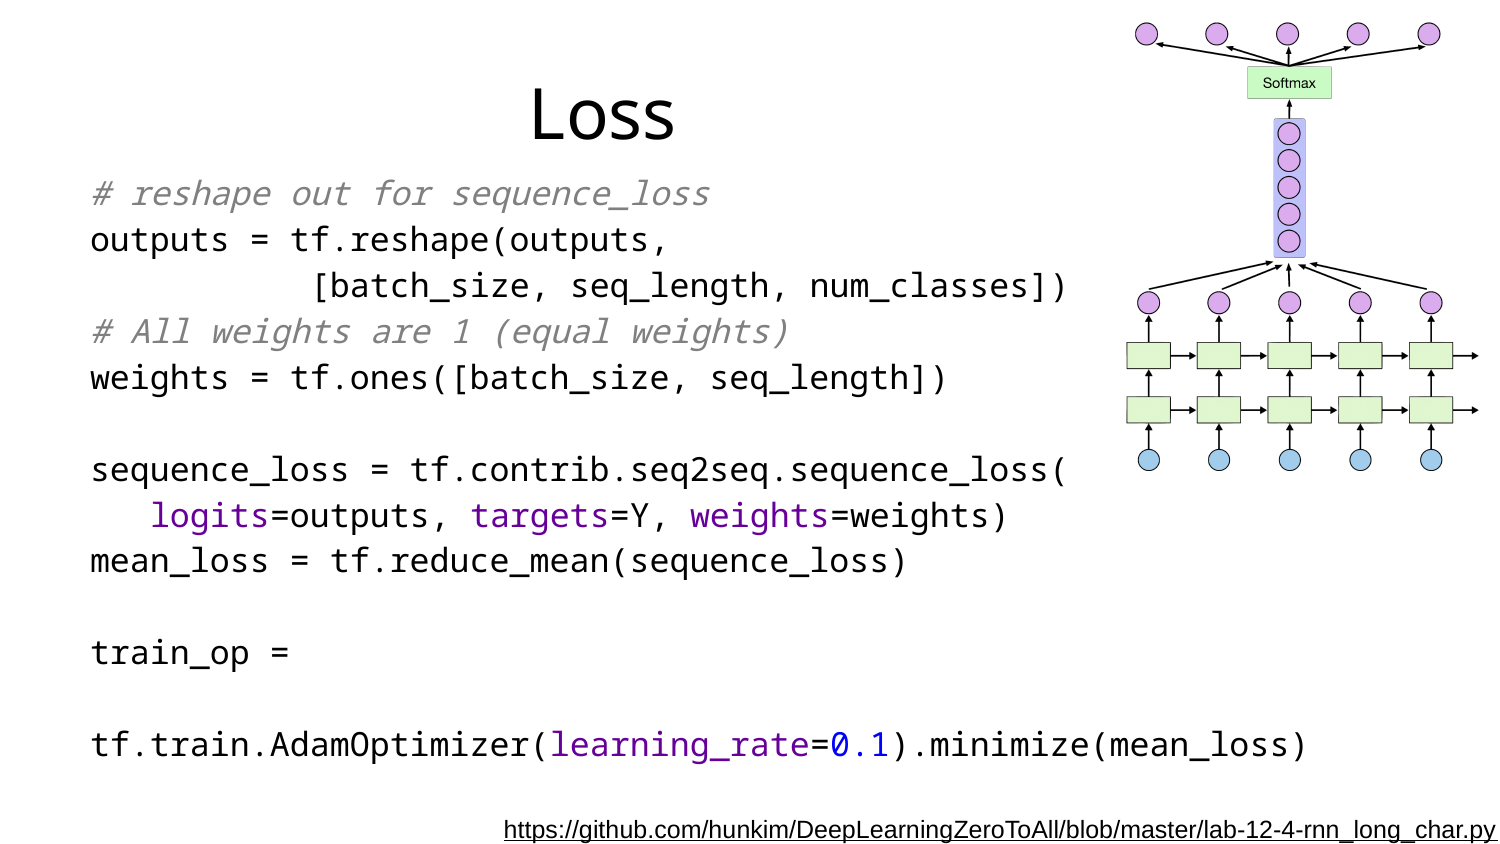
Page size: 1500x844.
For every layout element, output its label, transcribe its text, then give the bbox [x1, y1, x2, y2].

title Loss [0, 21, 1123, 200]
picture [1124, 21, 1480, 475]
text_box # reshape out for sequence_loss outputs = tf.reshape(outputs, [batch_size, seq_length, num_classes]) # All weights are 1 (equal weights) weights = tf.ones([batch_size, seq_length]) sequence_loss = tf.contrib.seq2seq.sequence_loss( logits=outputs, targets=Y, weights=weights) mean_loss = tf.reduce_mean(sequence_loss) train_op = tf.train.AdamOptimizer(learning_rate=0.1).minimize(mean_loss) [74, 183, 1363, 793]
text_box https://github.com/hunkim/DeepLearningZeroToAll/blob/master/lab-12-4-rnn_long_char.py [488, 802, 1500, 844]
